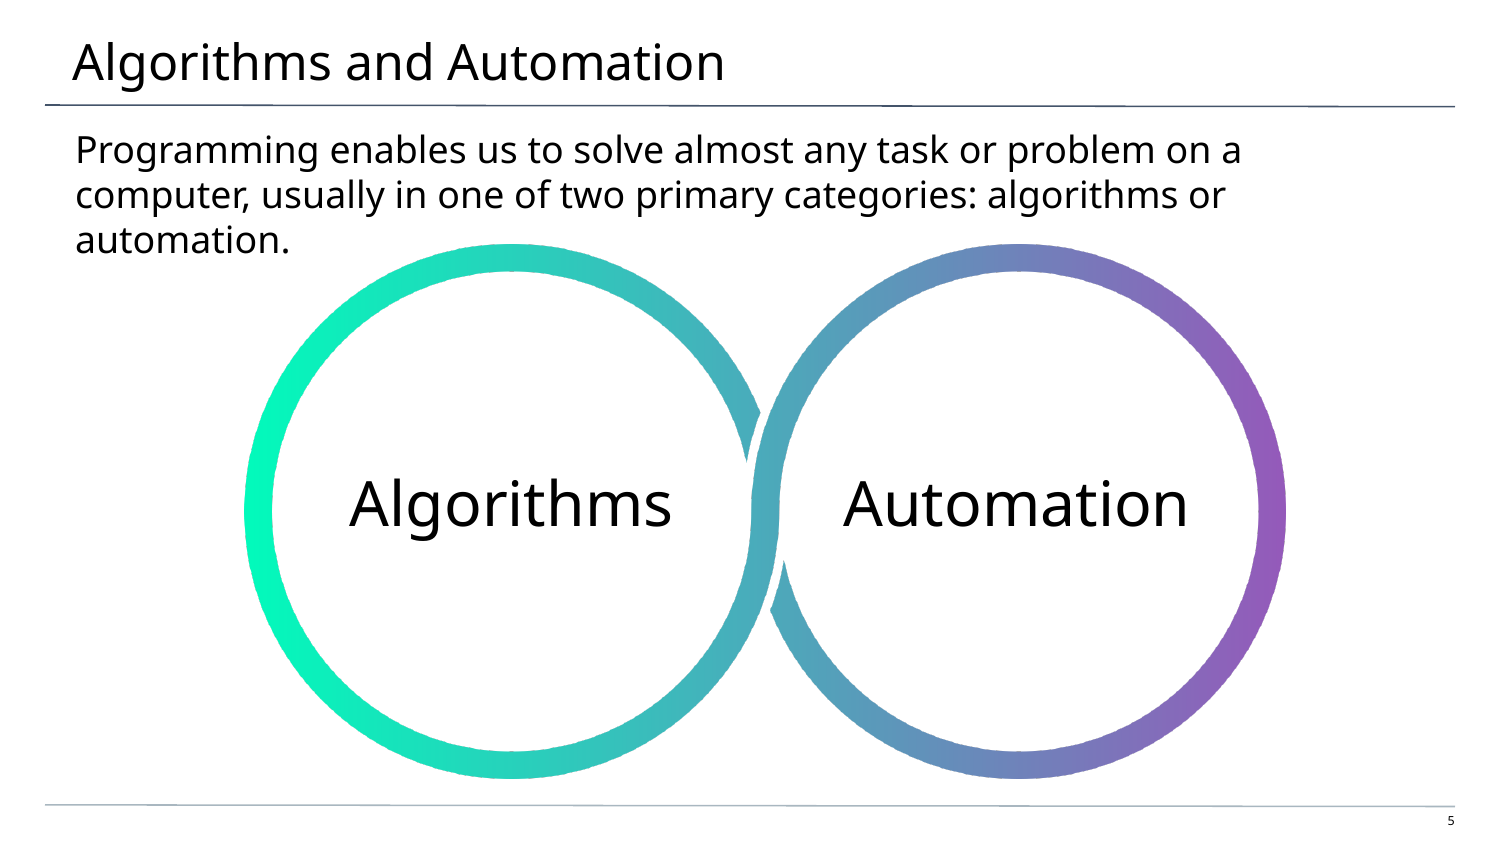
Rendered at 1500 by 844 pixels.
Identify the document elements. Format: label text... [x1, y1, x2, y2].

title Algorithms and Automation [0, 0, 1500, 88]
subtitle Programming enables us to solve almost any task or problem on a computer, usually in one of two primary categories: algorithms or automation. [0, 110, 1500, 171]
picture [243, 218, 1286, 805]
